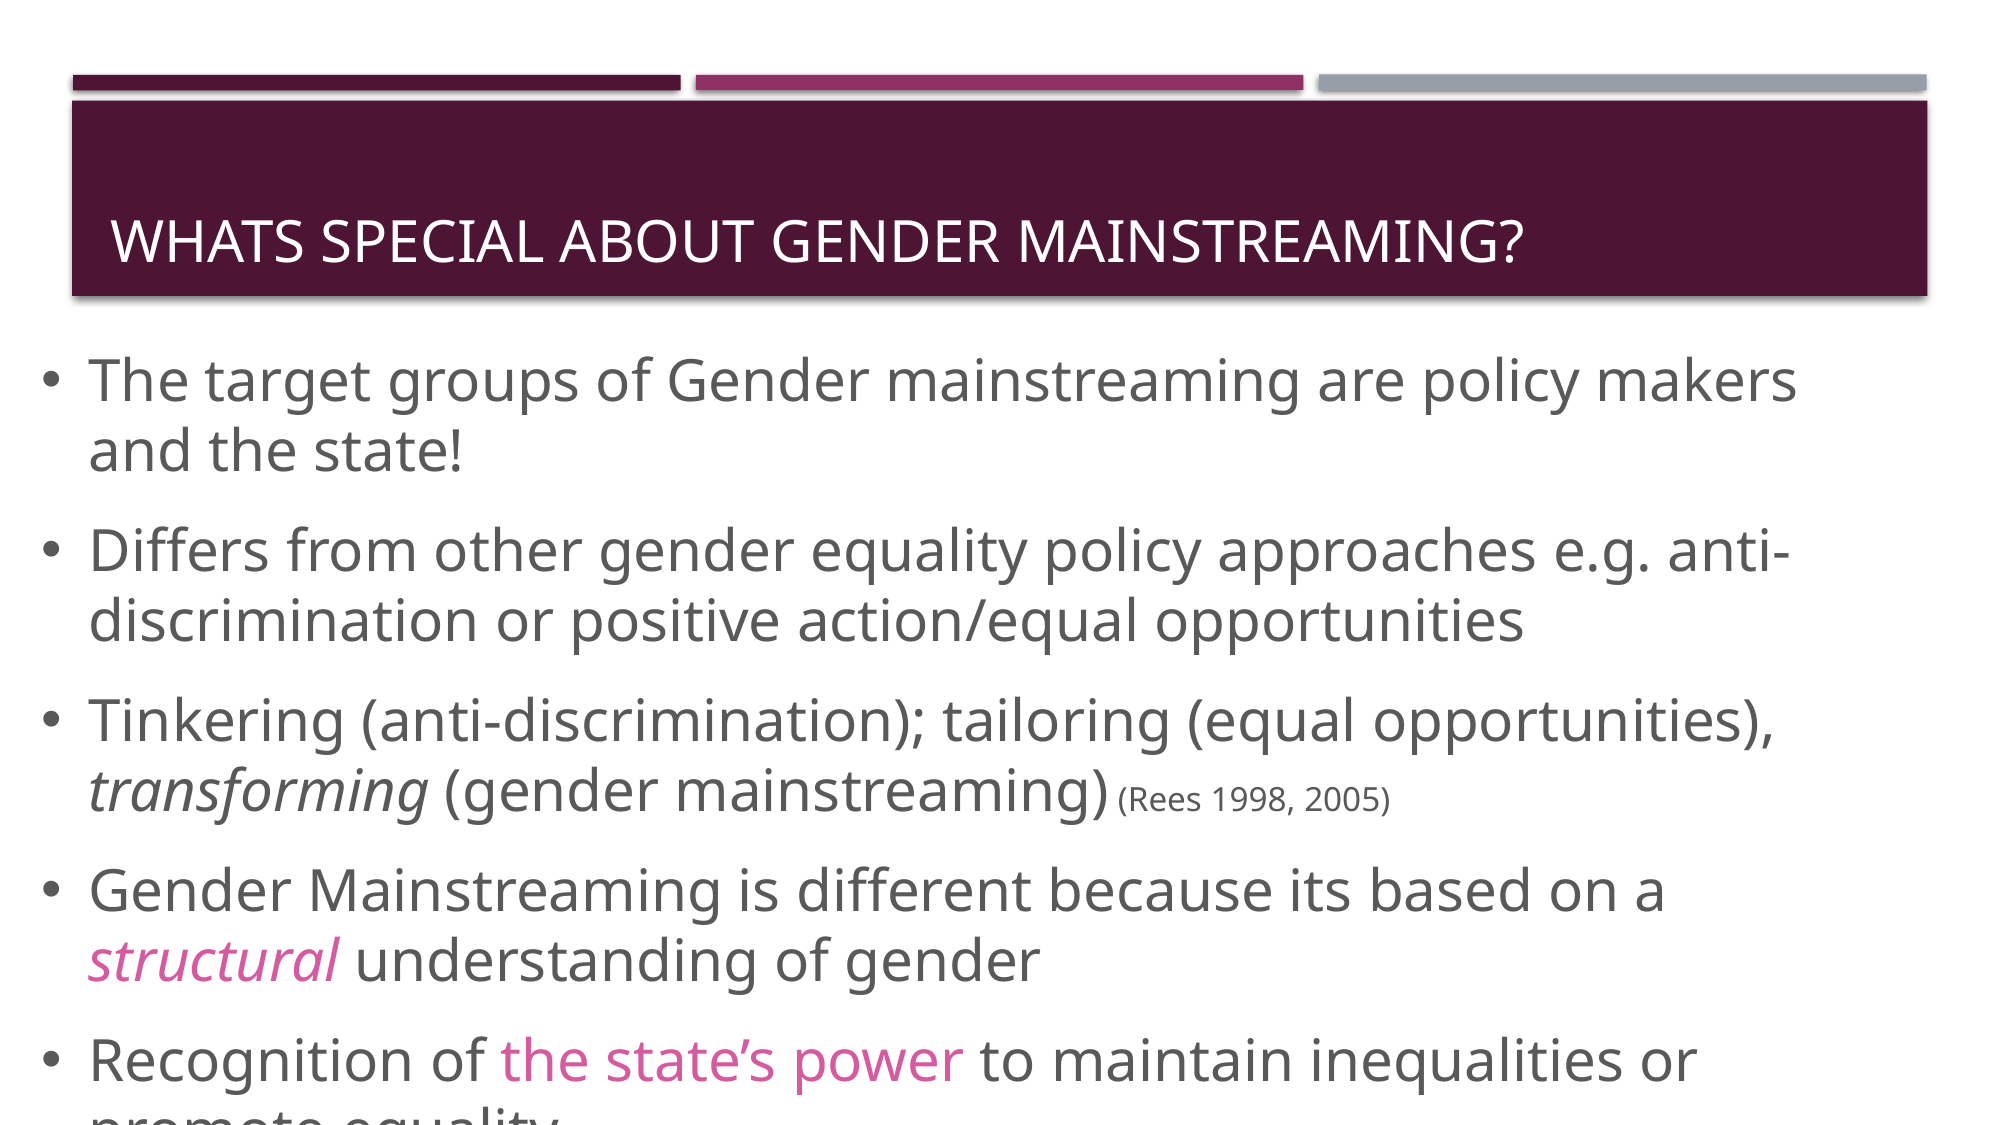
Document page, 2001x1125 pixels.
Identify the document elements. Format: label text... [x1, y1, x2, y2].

text_box The target groups of Gender mainstreaming are policy makers and the state! Differs from other gender equality policy approaches e.g. anti-discrimination or positive action/equal opportunities Tinkering (anti-discrimination); tailoring (equal opportunities), transforming (gender mainstreaming) (Rees 1998, 2005) Gender Mainstreaming is different because its based on a structural understanding of gender Recognition of the state’s power to maintain inequalities or promote equality [26, 336, 1919, 1125]
title Whats special about gender mainstreaming? [95, 115, 1905, 282]
